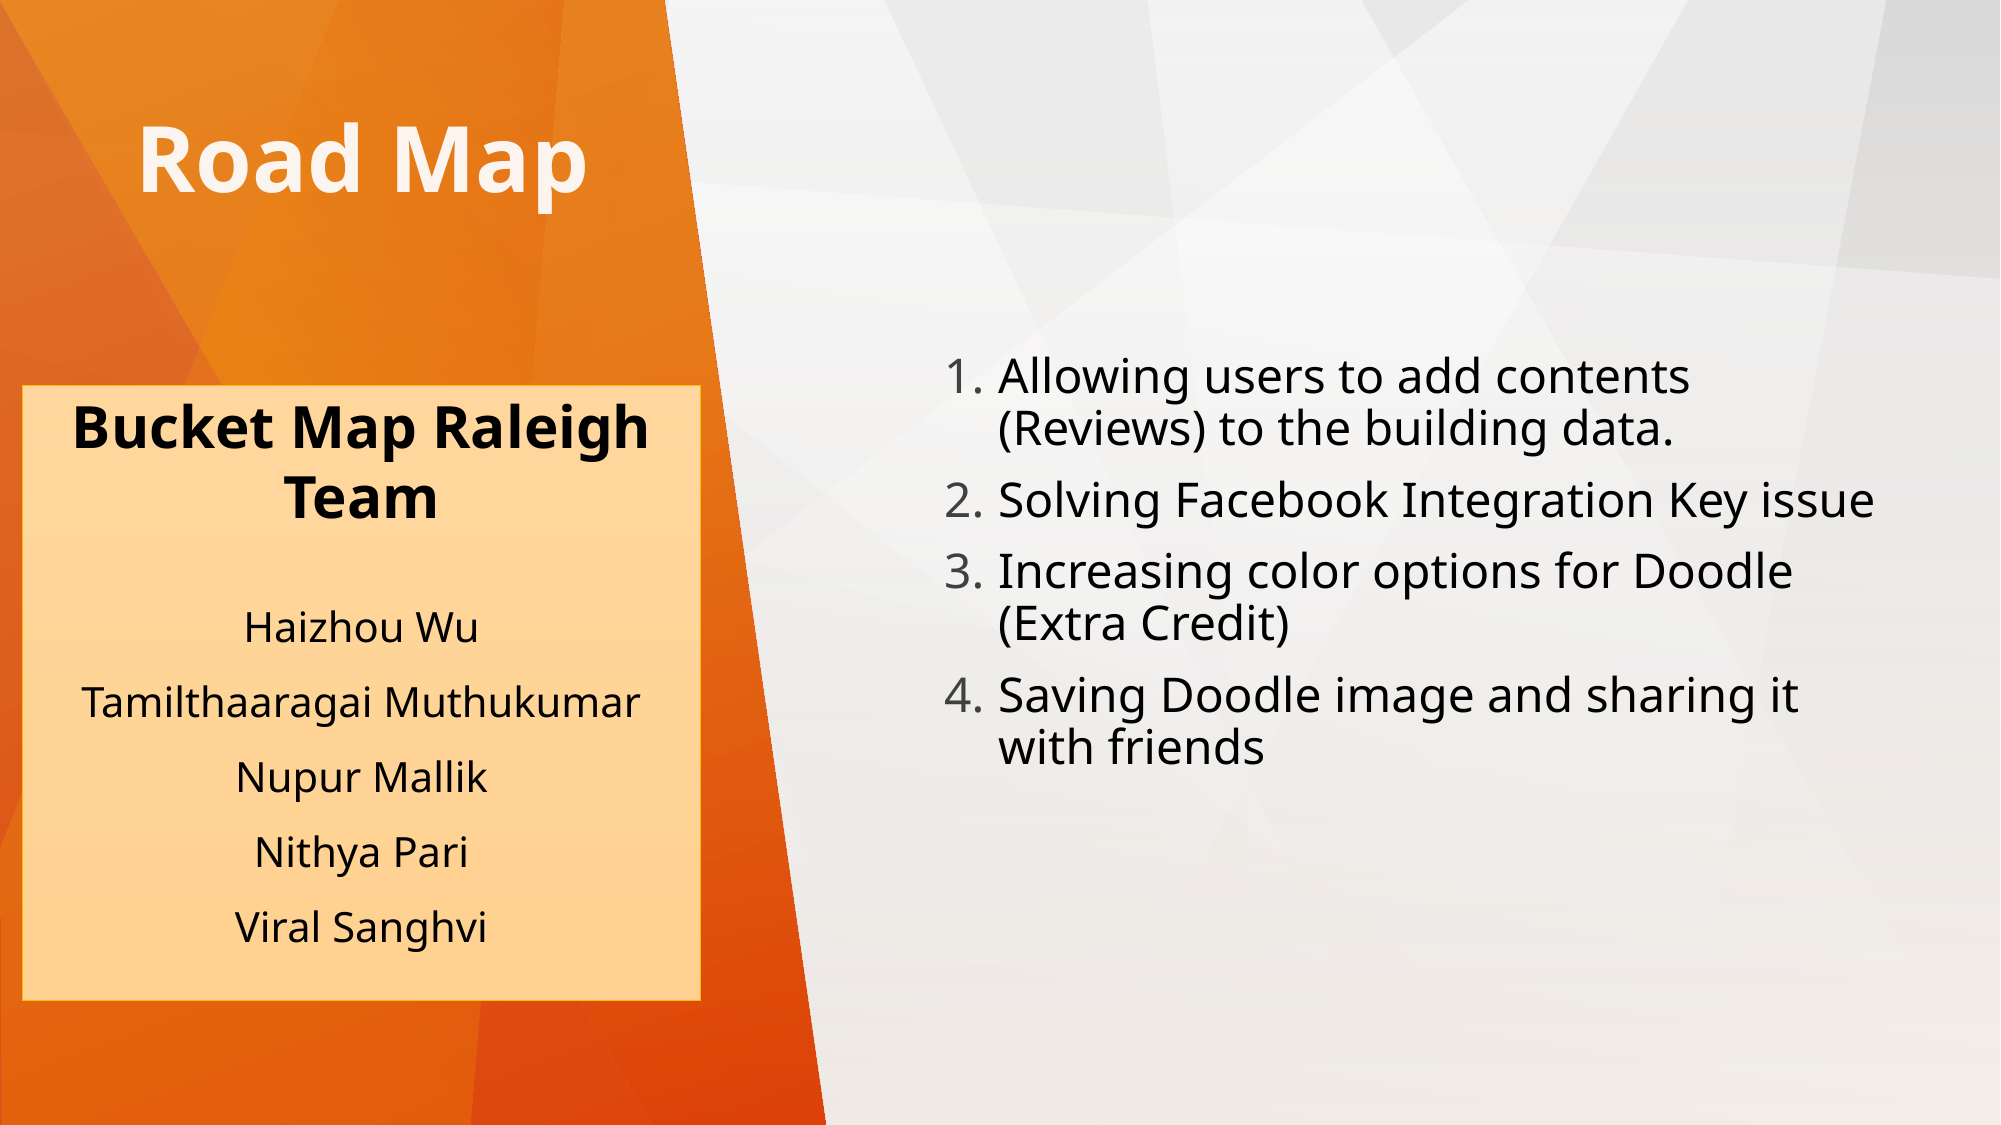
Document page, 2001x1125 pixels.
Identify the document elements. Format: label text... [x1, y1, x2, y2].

text_box Bucket Map Raleigh Team Haizhou Wu Tamilthaaragai Muthukumar Nupur Mallik Nithya Pari Viral Sanghvi [22, 385, 701, 1001]
list Allowing users to add contents (Reviews) to the building data. Solving Facebook Integration Key issue Increasing color options for Doodle (Extra Credit) Saving Doodle image and sharing it with friends [929, 344, 1894, 833]
title Road Map [76, 77, 648, 220]
